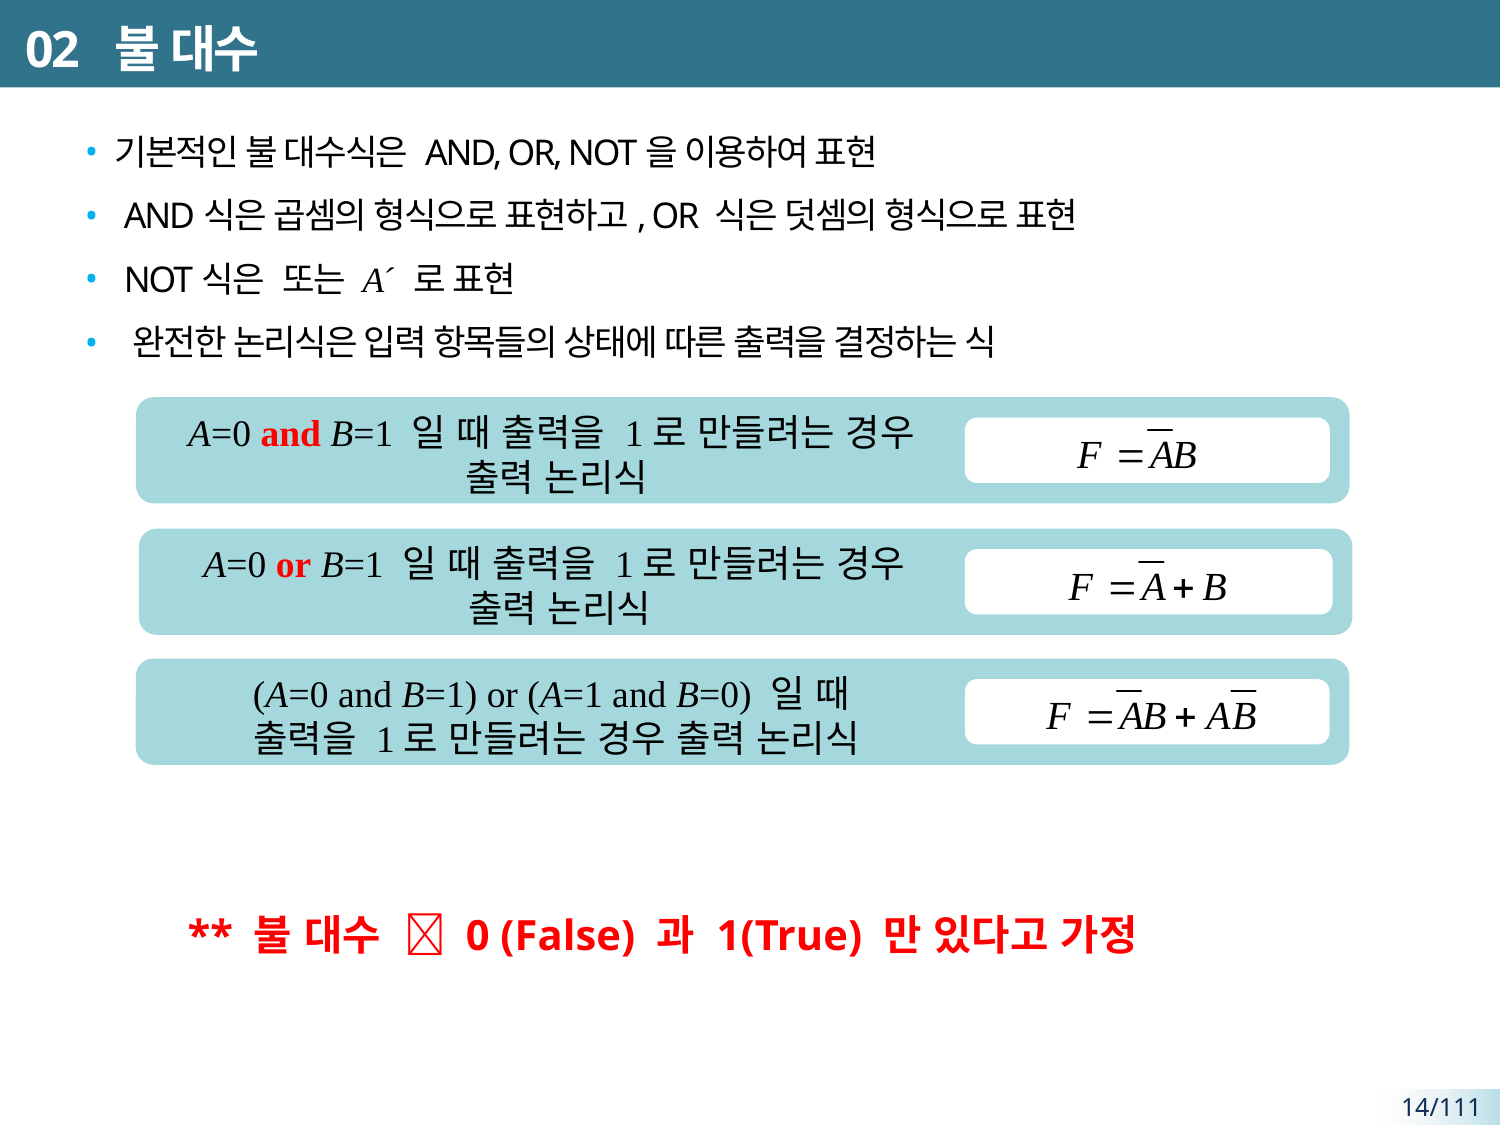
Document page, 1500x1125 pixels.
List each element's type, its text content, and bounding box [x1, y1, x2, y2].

text_box A=0 or B=1 일 때 출력을 1로 만들려는 경우 출력 논리식 [149, 532, 971, 638]
text_box (A=0 and B=1) or (A=1 and B=0) 일 때 출력을 1로 만들려는 경우 출력 논리식 [146, 662, 967, 768]
text_box [135, 397, 1350, 504]
text_box ** 불 대수  0 (False) 과 1(True) 만 있다고 가정 [172, 901, 1288, 1016]
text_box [1068, 420, 1209, 477]
text_box [967, 679, 1330, 745]
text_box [1059, 552, 1236, 609]
text_box [971, 549, 1333, 615]
text_box A=0 and B=1 일 때 출력을 1로 만들려는 경우 출력 논리식 [146, 401, 968, 506]
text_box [1037, 681, 1266, 738]
text_box [968, 417, 1330, 483]
text_box [135, 658, 1350, 765]
text_box [138, 528, 1353, 635]
title 02 불 대수 [10, 8, 1288, 87]
